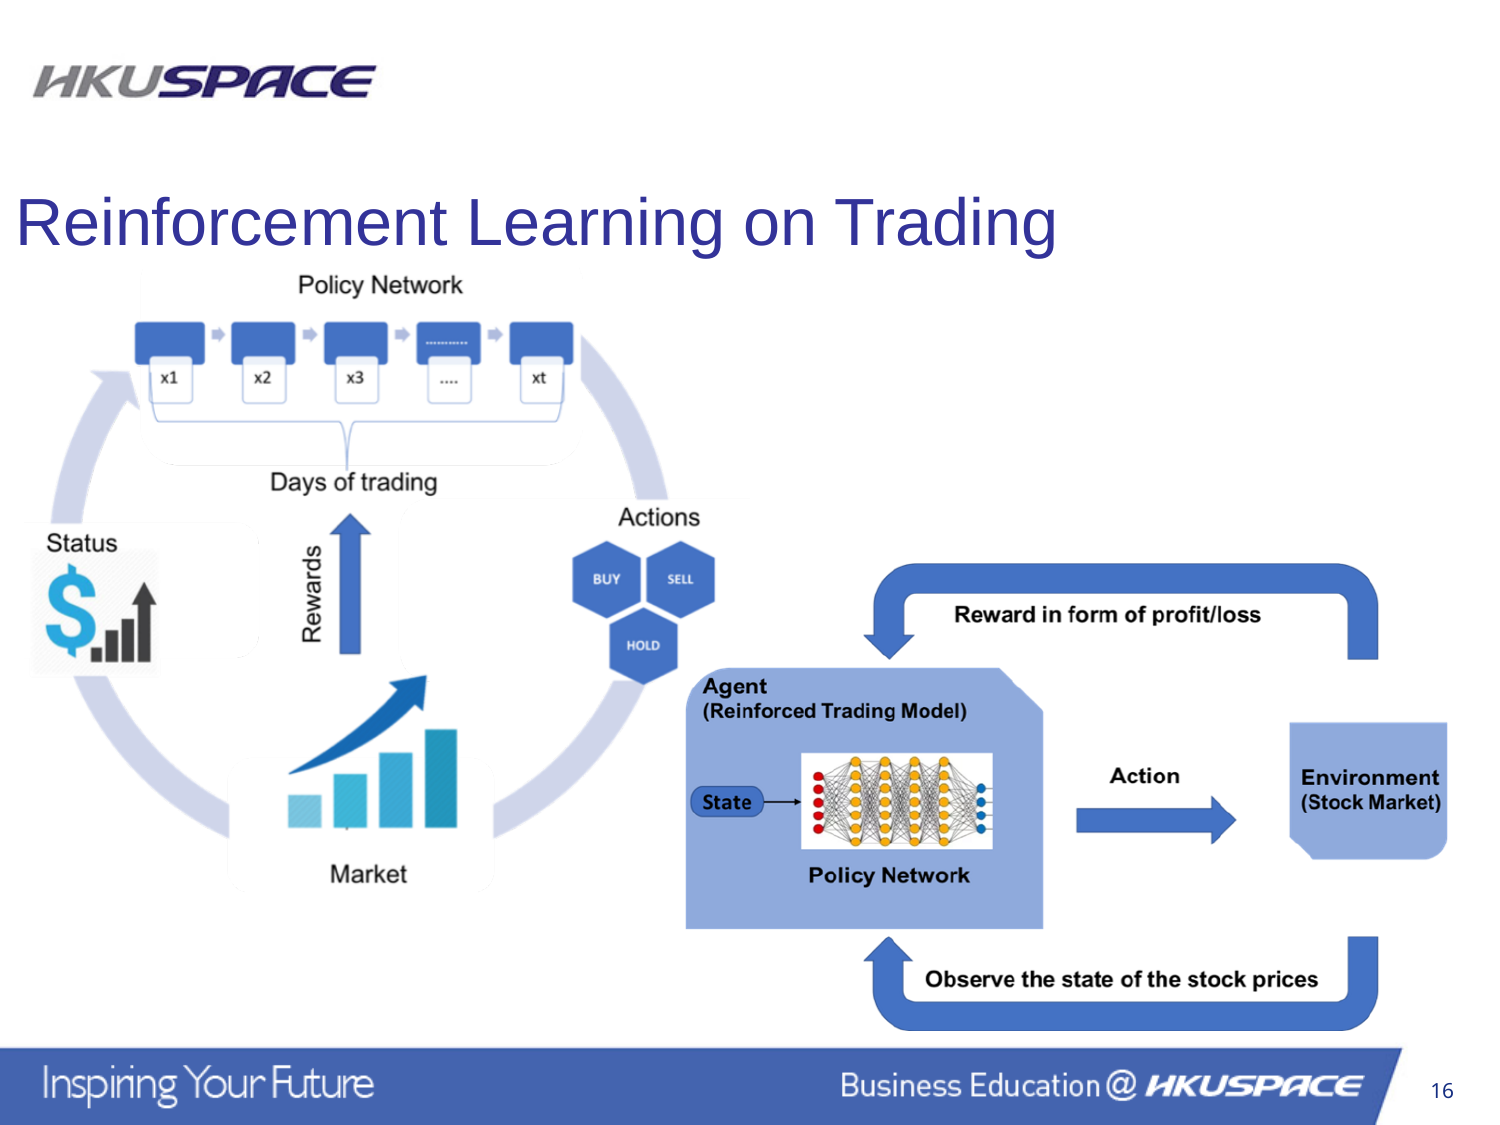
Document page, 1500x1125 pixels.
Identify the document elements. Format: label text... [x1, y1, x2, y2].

picture [0, 0, 1500, 1125]
title Reinforcement Learning on Trading [0, 101, 1325, 266]
slide_number 16 [1415, 1070, 1499, 1125]
